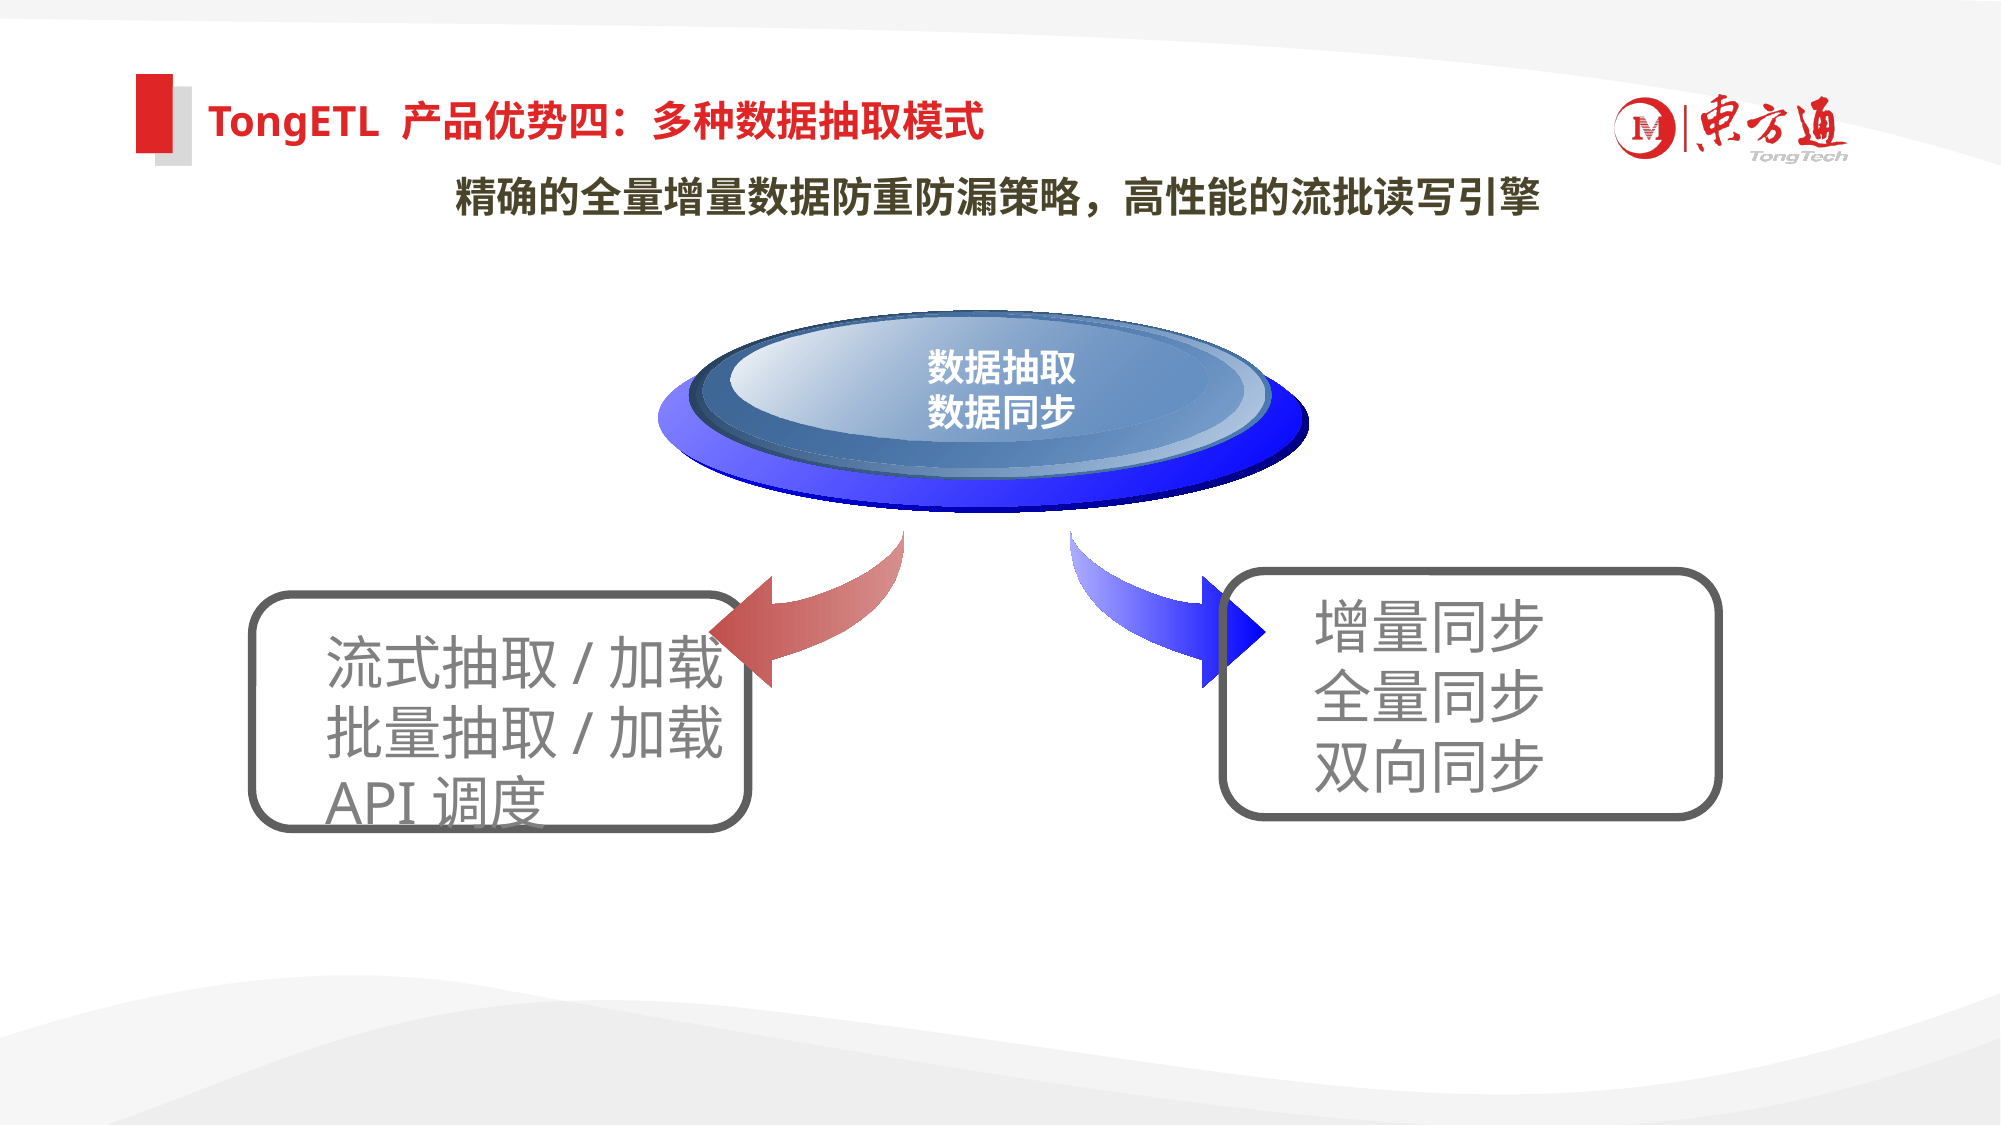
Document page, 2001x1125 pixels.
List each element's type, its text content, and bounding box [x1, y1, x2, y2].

text_box [154, 86, 193, 167]
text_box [252, 594, 753, 846]
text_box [658, 310, 1309, 513]
text_box [1068, 513, 1266, 688]
text_box TongETL 产品优势四：多种数据抽取模式 [193, 87, 1001, 153]
text_box [751, 531, 905, 688]
picture [1590, 79, 1883, 178]
text_box 精确的全量增量数据防重防漏策略，高性能的流批读写引擎 [440, 163, 1560, 229]
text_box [1222, 571, 1742, 818]
text_box [1069, 531, 1222, 688]
text_box [135, 73, 174, 154]
